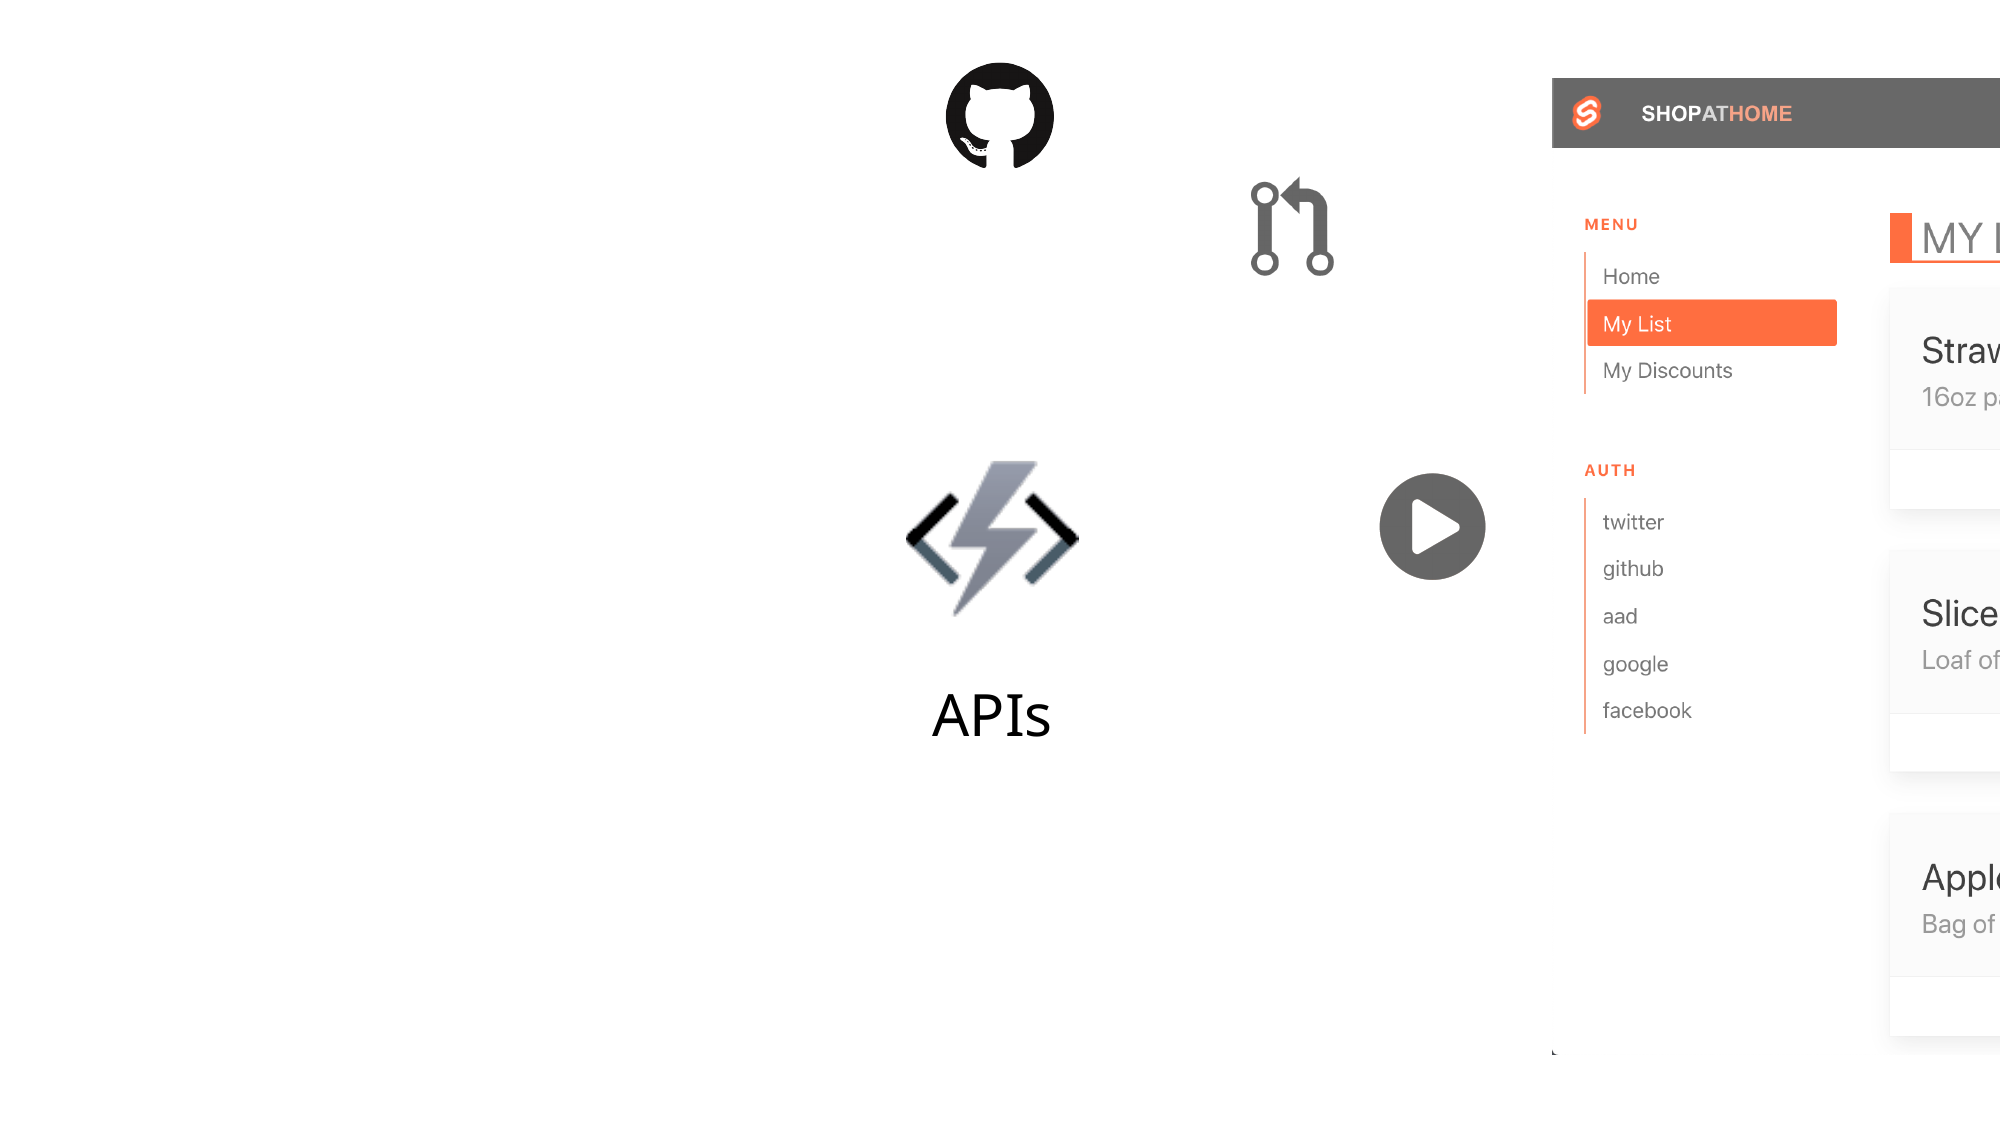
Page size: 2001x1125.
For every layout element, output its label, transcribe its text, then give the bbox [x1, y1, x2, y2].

picture [906, 452, 1080, 626]
picture [1552, 78, 2000, 1055]
picture [1251, 176, 1335, 276]
text_box APIs [795, 678, 1190, 749]
picture [1378, 472, 1487, 581]
picture [927, 43, 1072, 188]
